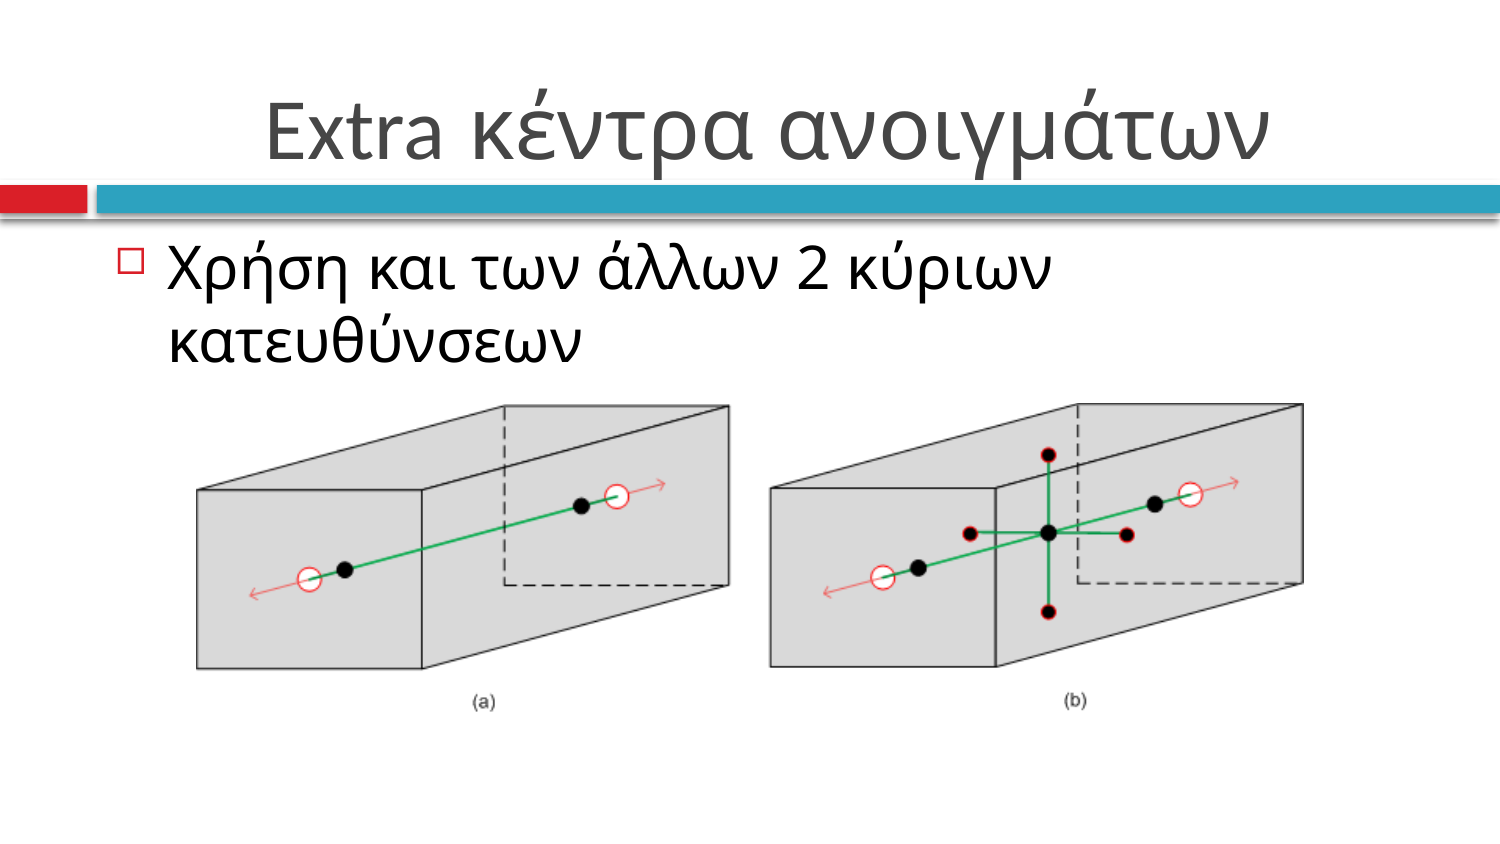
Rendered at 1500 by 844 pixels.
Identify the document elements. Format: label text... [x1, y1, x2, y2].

picture [196, 403, 1304, 716]
list Χρήση και των άλλων 2 κύριων κατευθύνσεων [99, 221, 1438, 750]
title Extra κέντρα ανοιγμάτων [99, 19, 1438, 185]
